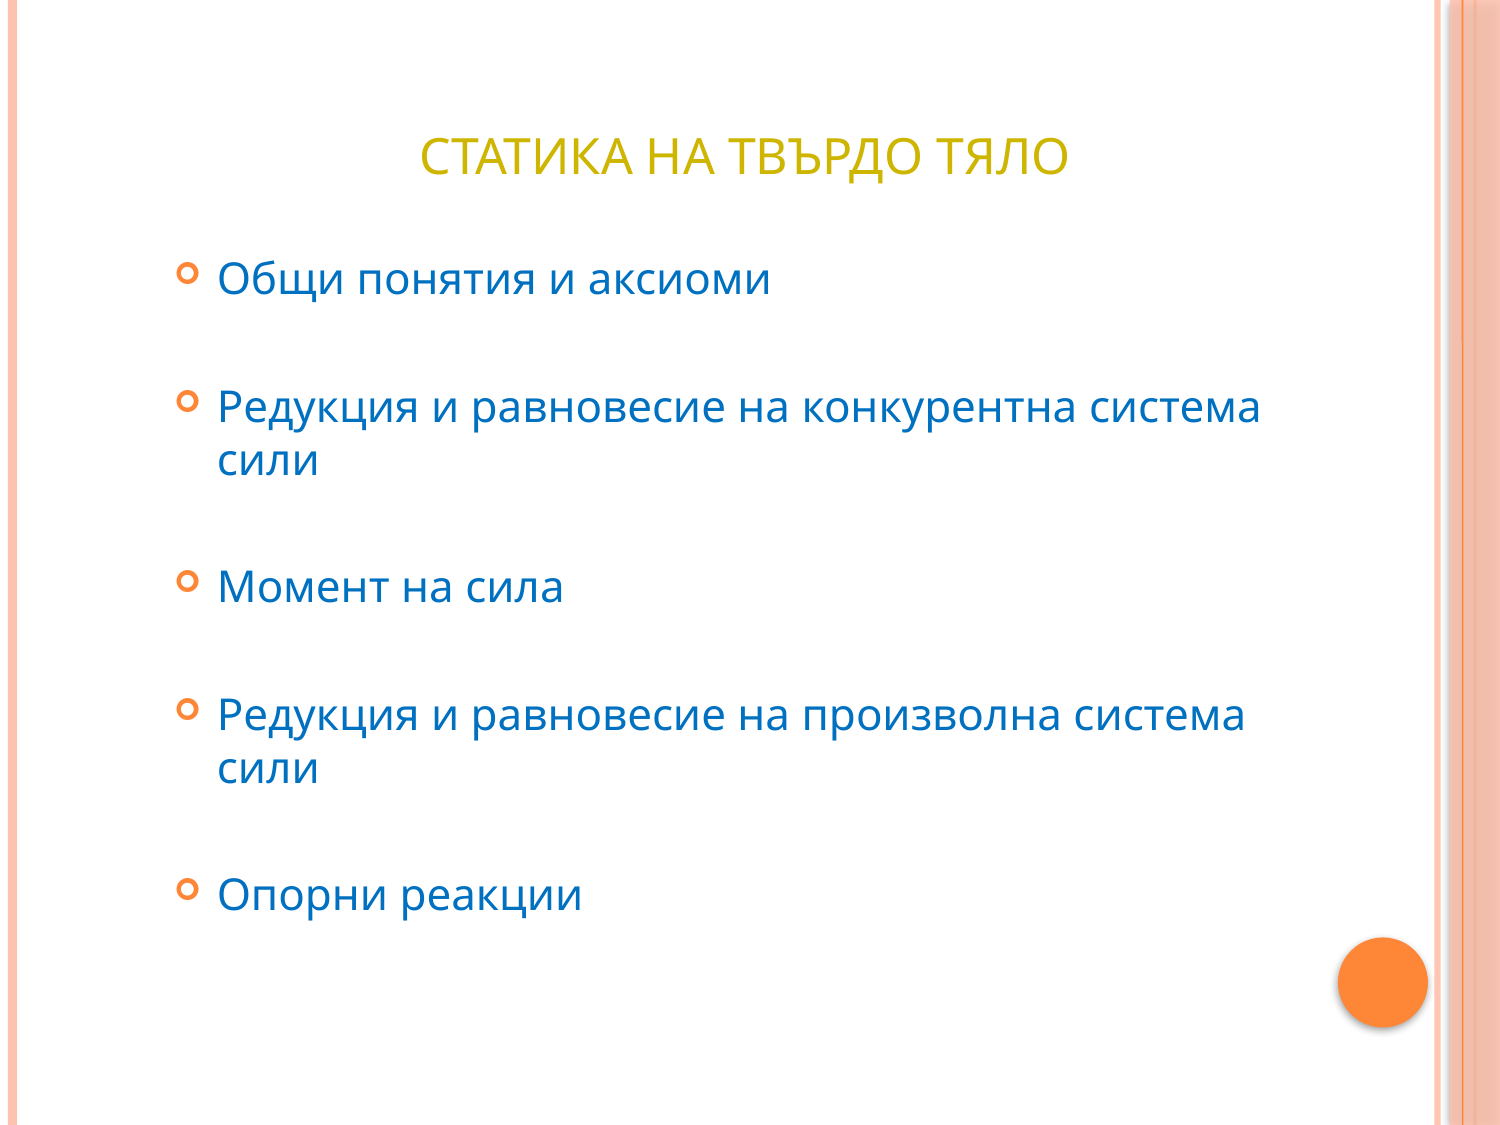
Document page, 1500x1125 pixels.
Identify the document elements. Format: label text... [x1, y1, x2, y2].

list Общи понятия и аксиоми Редукция и равновесие на конкурентна система сили Момент на сила Редукция и равновесие на произволна система сили Опорни реакции [159, 243, 1376, 930]
title Статика на твърдо тяло [76, 42, 1427, 192]
